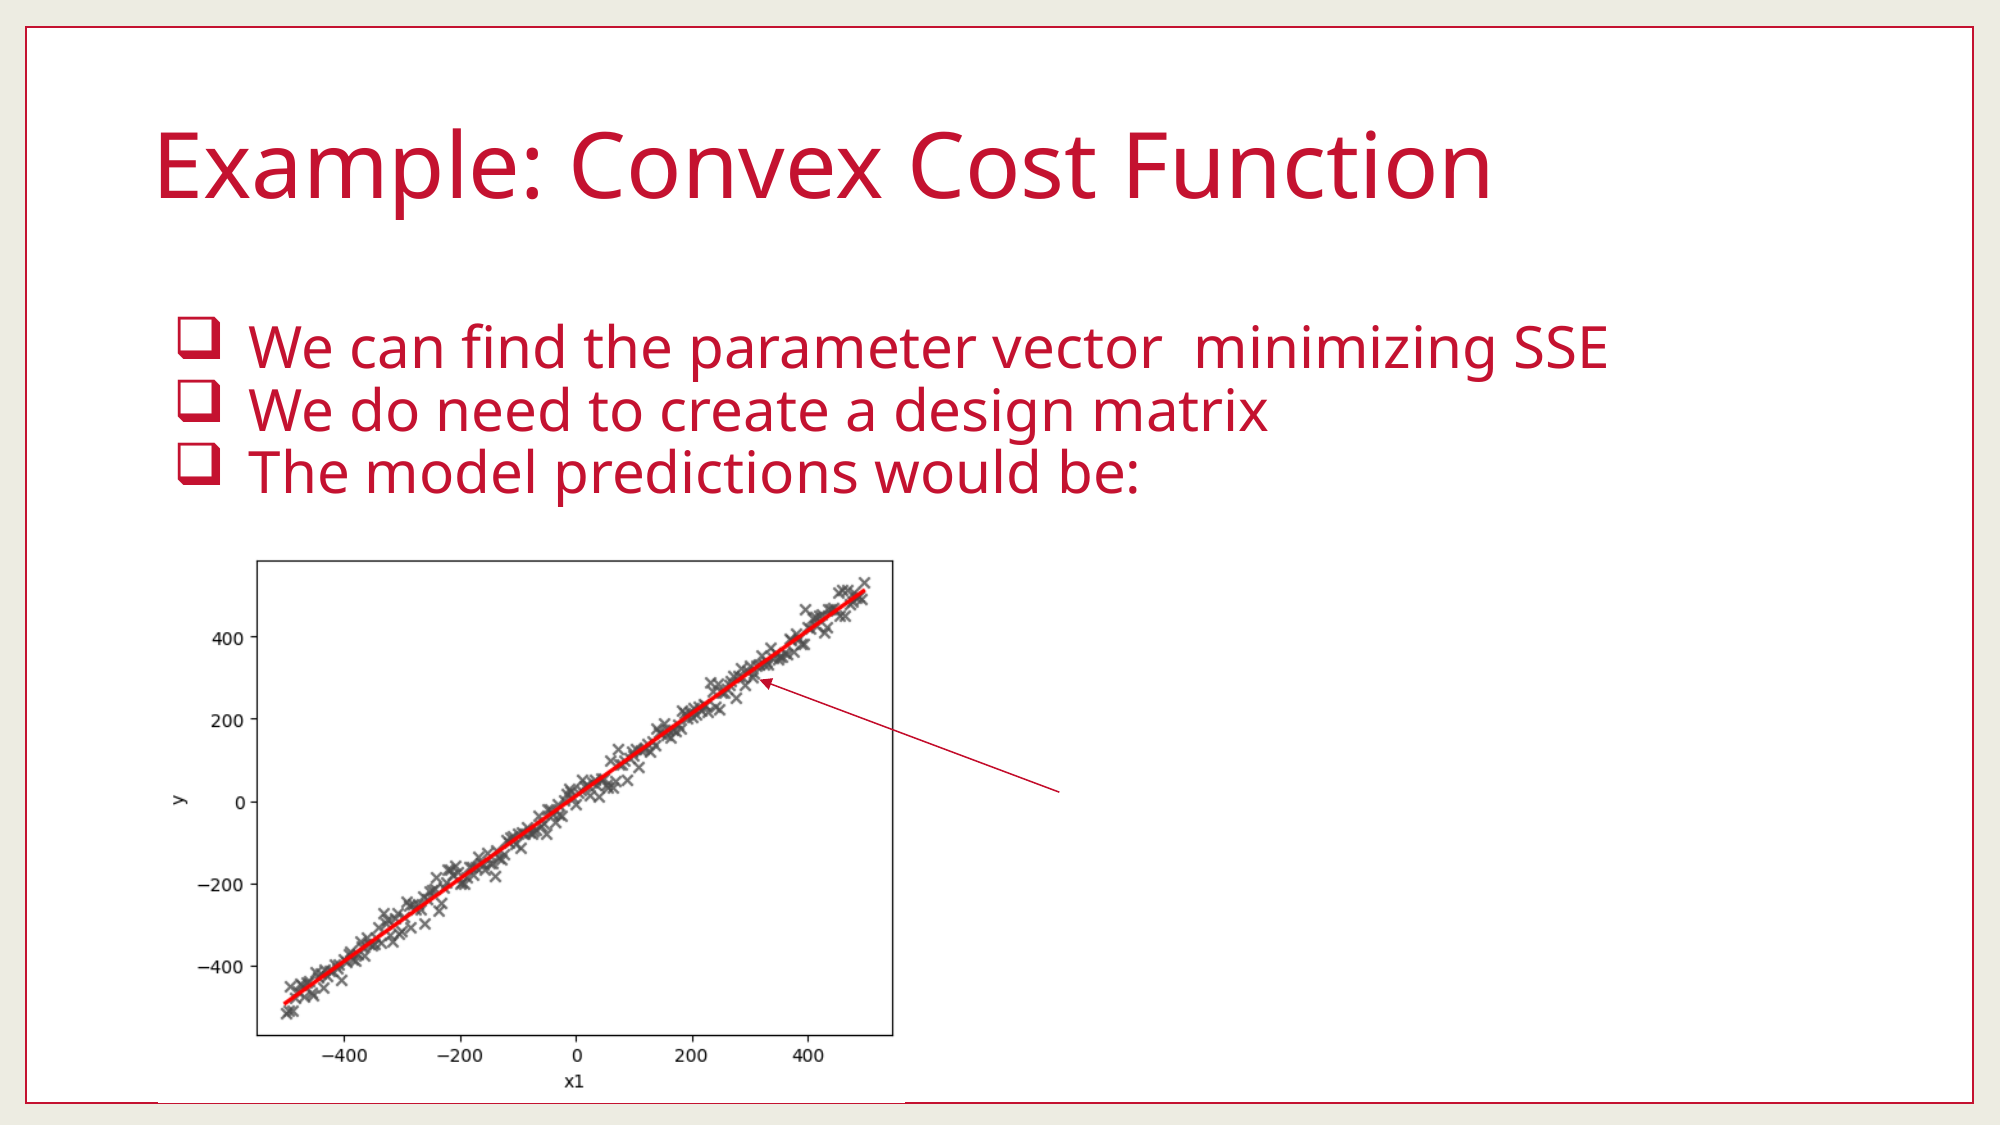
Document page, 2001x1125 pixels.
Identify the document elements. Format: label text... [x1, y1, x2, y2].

picture [158, 549, 905, 1103]
title Example: Convex Cost Function [137, 59, 1863, 278]
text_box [759, 679, 1060, 793]
